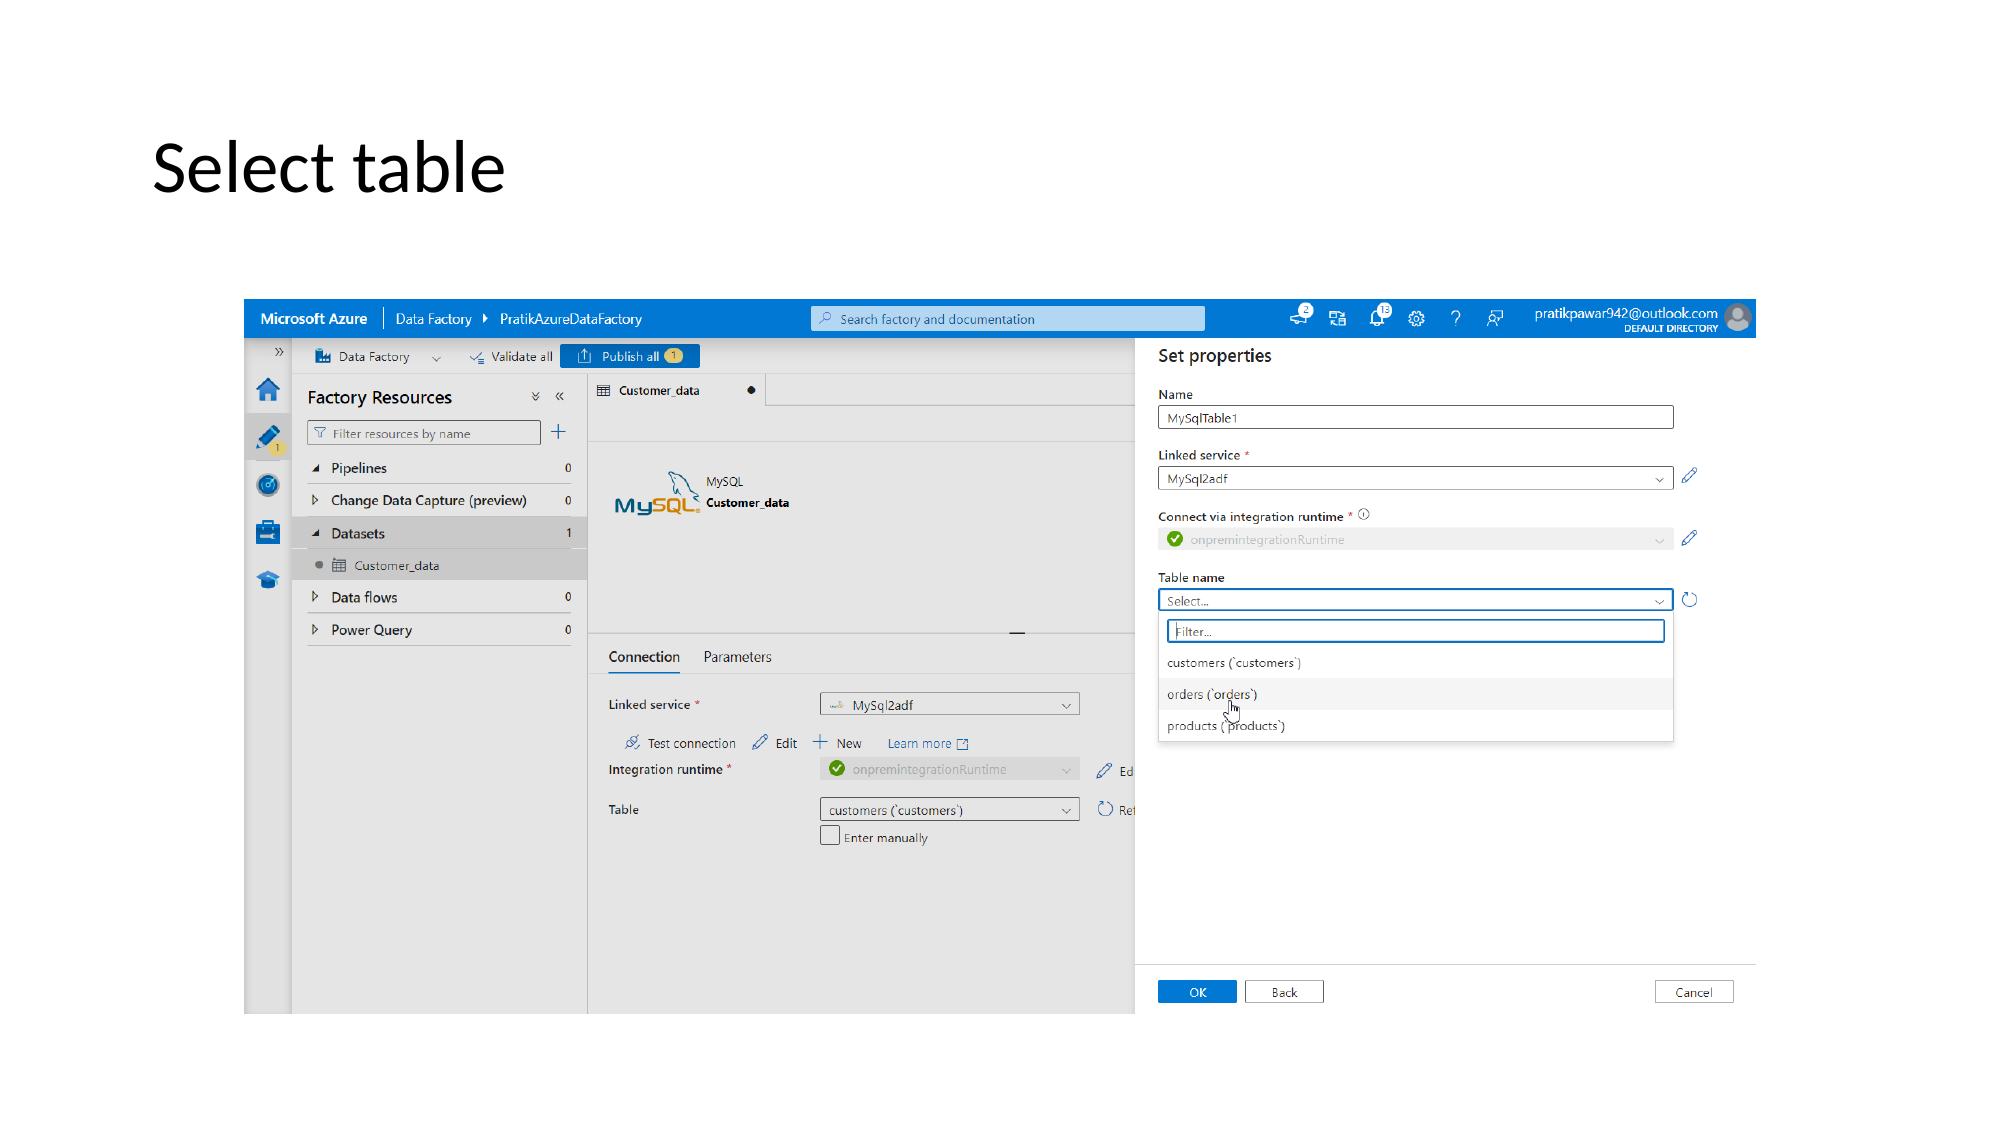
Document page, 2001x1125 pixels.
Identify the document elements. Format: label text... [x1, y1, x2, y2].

title Select table [137, 59, 1863, 278]
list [243, 299, 1756, 1014]
